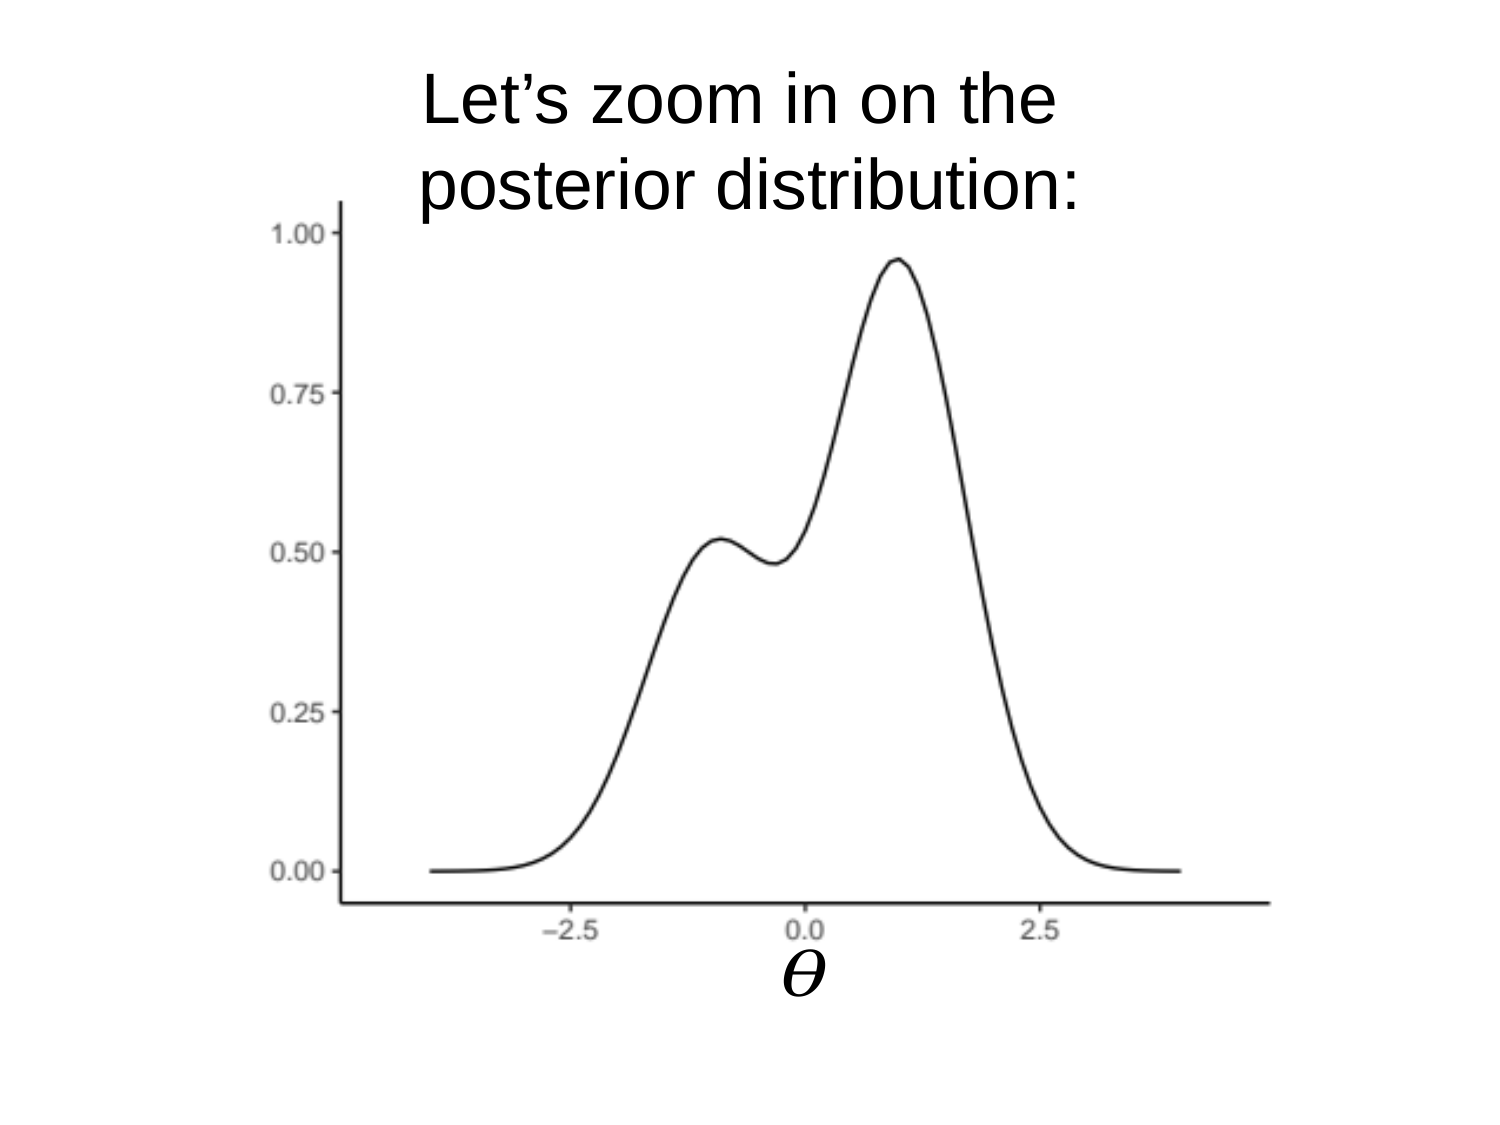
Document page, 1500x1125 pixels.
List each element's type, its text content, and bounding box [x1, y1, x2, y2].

text_box Let’s zoom in on the posterior distribution: [74, 45, 1425, 233]
picture [204, 185, 1281, 994]
